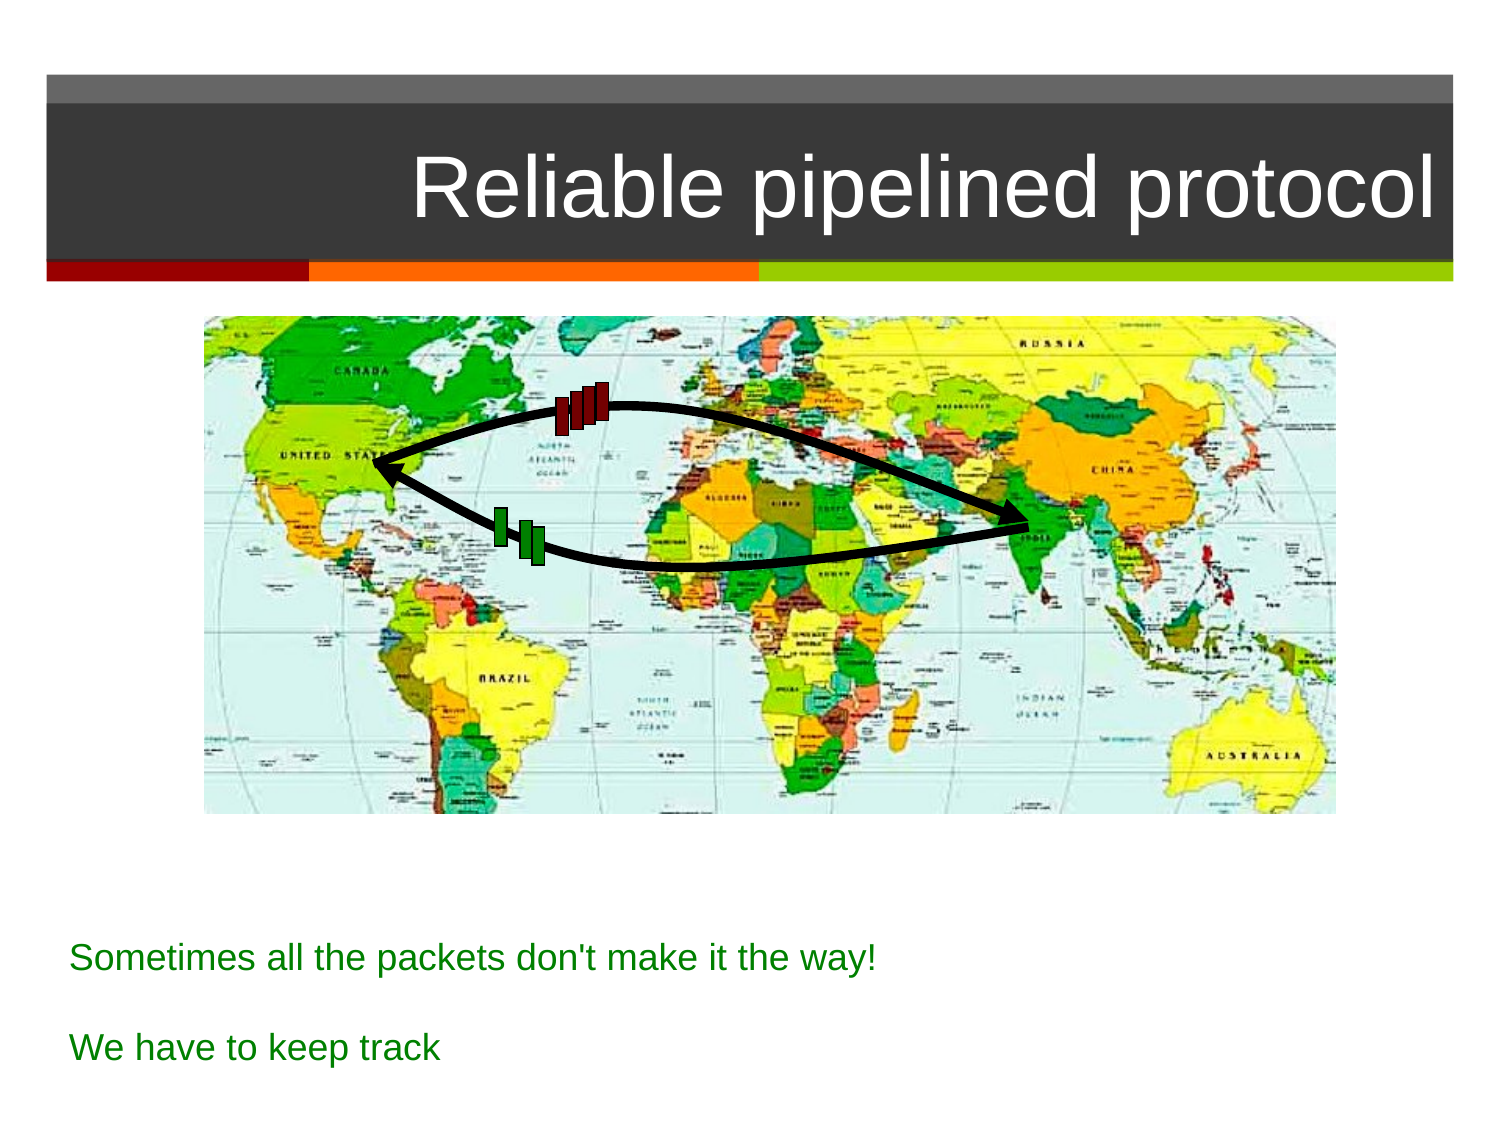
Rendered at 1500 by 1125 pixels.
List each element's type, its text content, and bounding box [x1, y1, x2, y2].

title Reliable pipelined protocol [46, 103, 1454, 263]
text_box Sometimes all the packets don't make it the way! We have to keep track [54, 925, 986, 1076]
picture [204, 315, 1337, 814]
